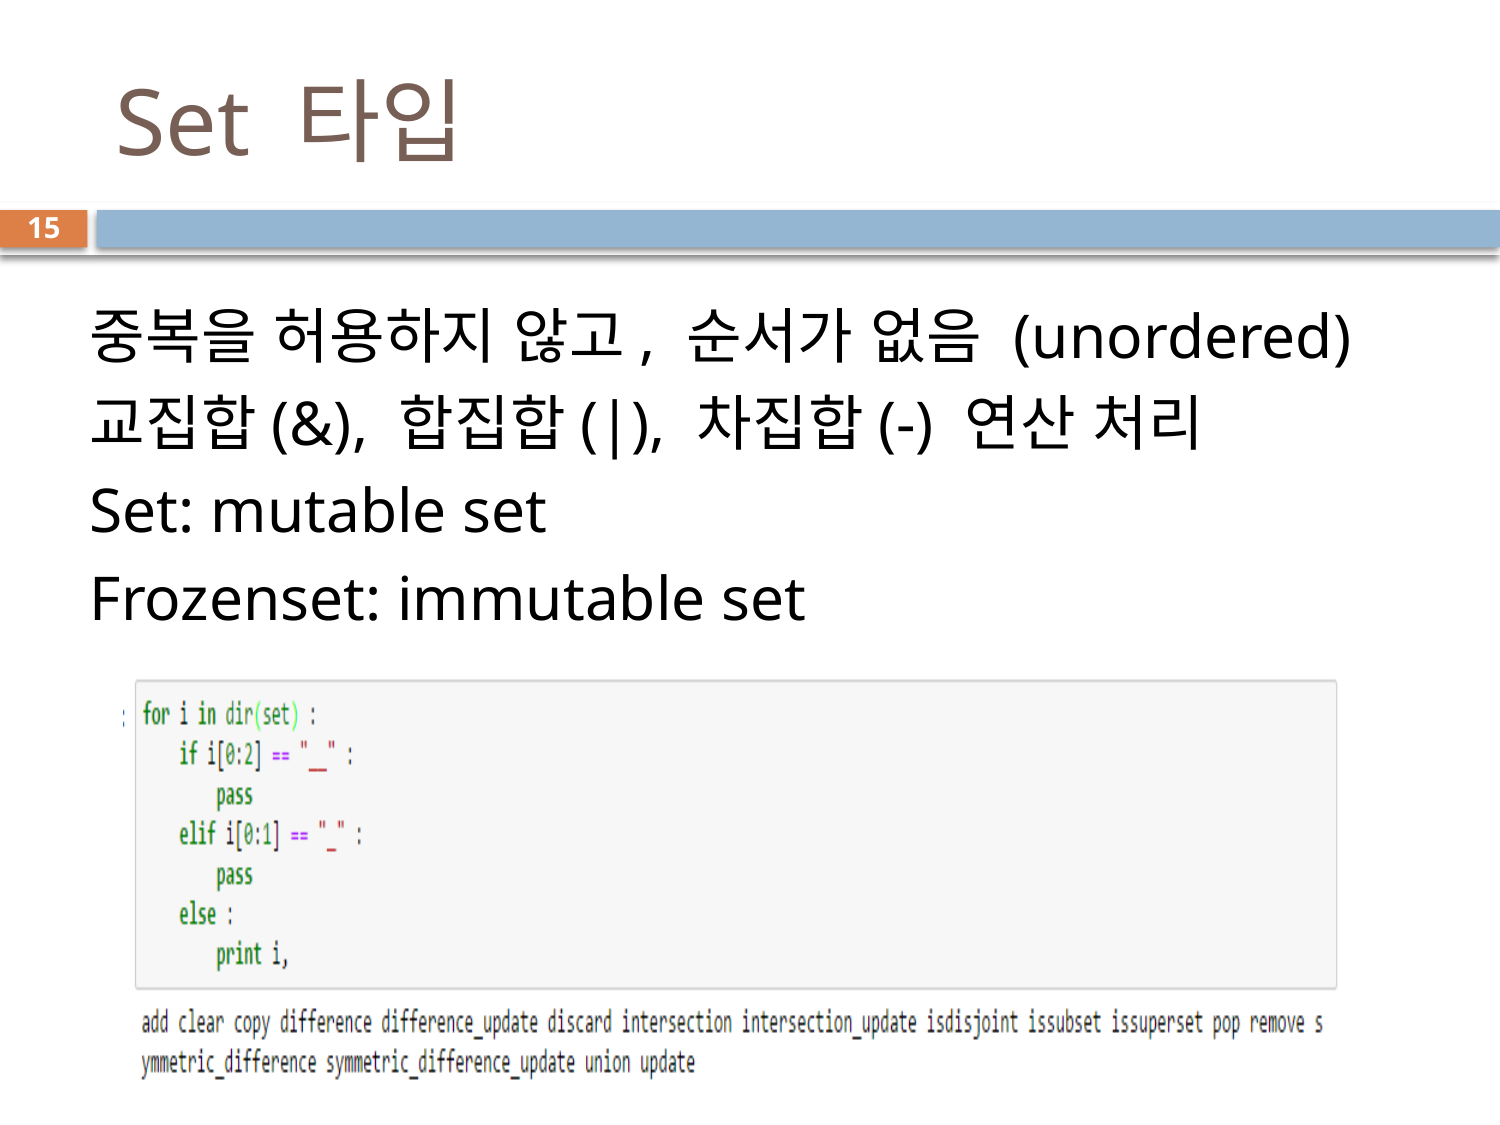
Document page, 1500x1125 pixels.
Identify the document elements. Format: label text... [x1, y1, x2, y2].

picture [123, 644, 1353, 1095]
list 중복을 허용하지 않고, 순서가 없음 (unordered) 교집합(&), 합집합(|), 차집합(-) 연산 처리 Set: mutable set Frozenset: immutable set [75, 290, 1425, 669]
slide_number 15 [0, 208, 88, 249]
title Set 타입 [100, 37, 1438, 200]
